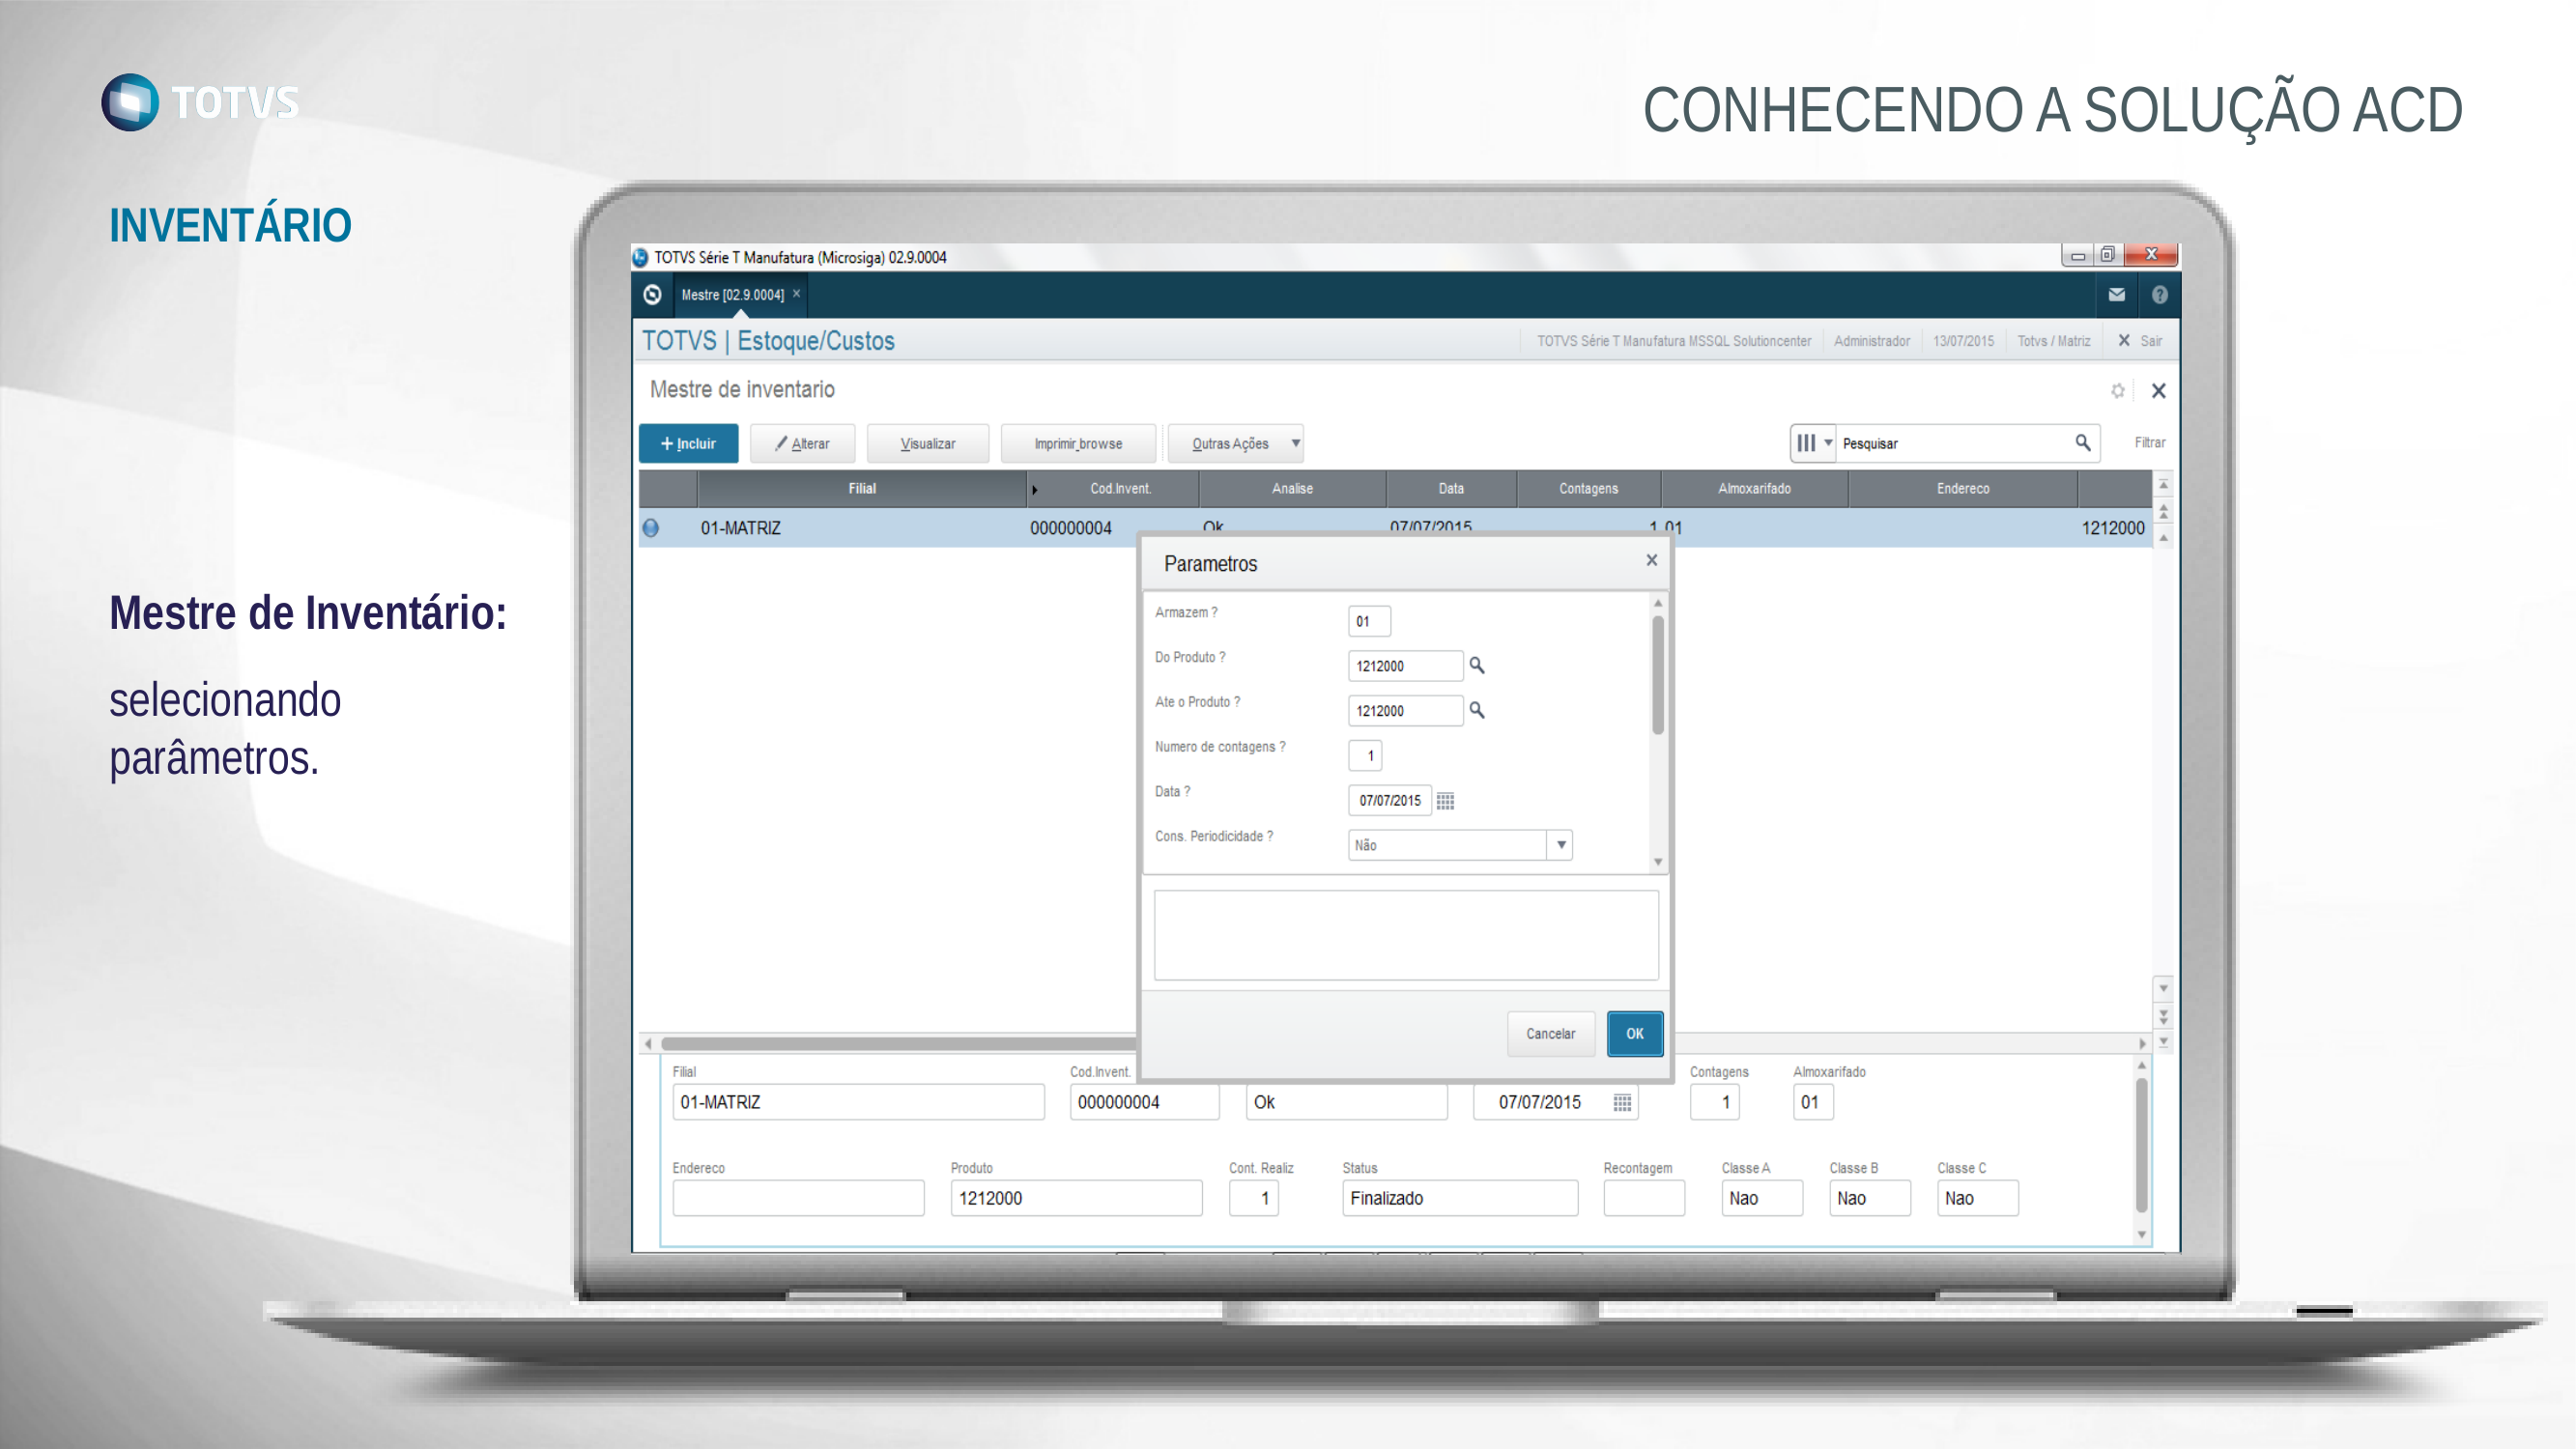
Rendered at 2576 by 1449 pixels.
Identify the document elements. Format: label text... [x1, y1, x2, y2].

text_box Mestre de Inventário: selecionando parâmetros. [95, 573, 192, 791]
picture [630, 243, 2182, 1256]
list INVENTÁRIO [95, 185, 192, 302]
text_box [198, 148, 2576, 1449]
title CONHECENDO A SOLUÇÃO ACD [813, 60, 2480, 146]
picture [0, 0, 2576, 1449]
